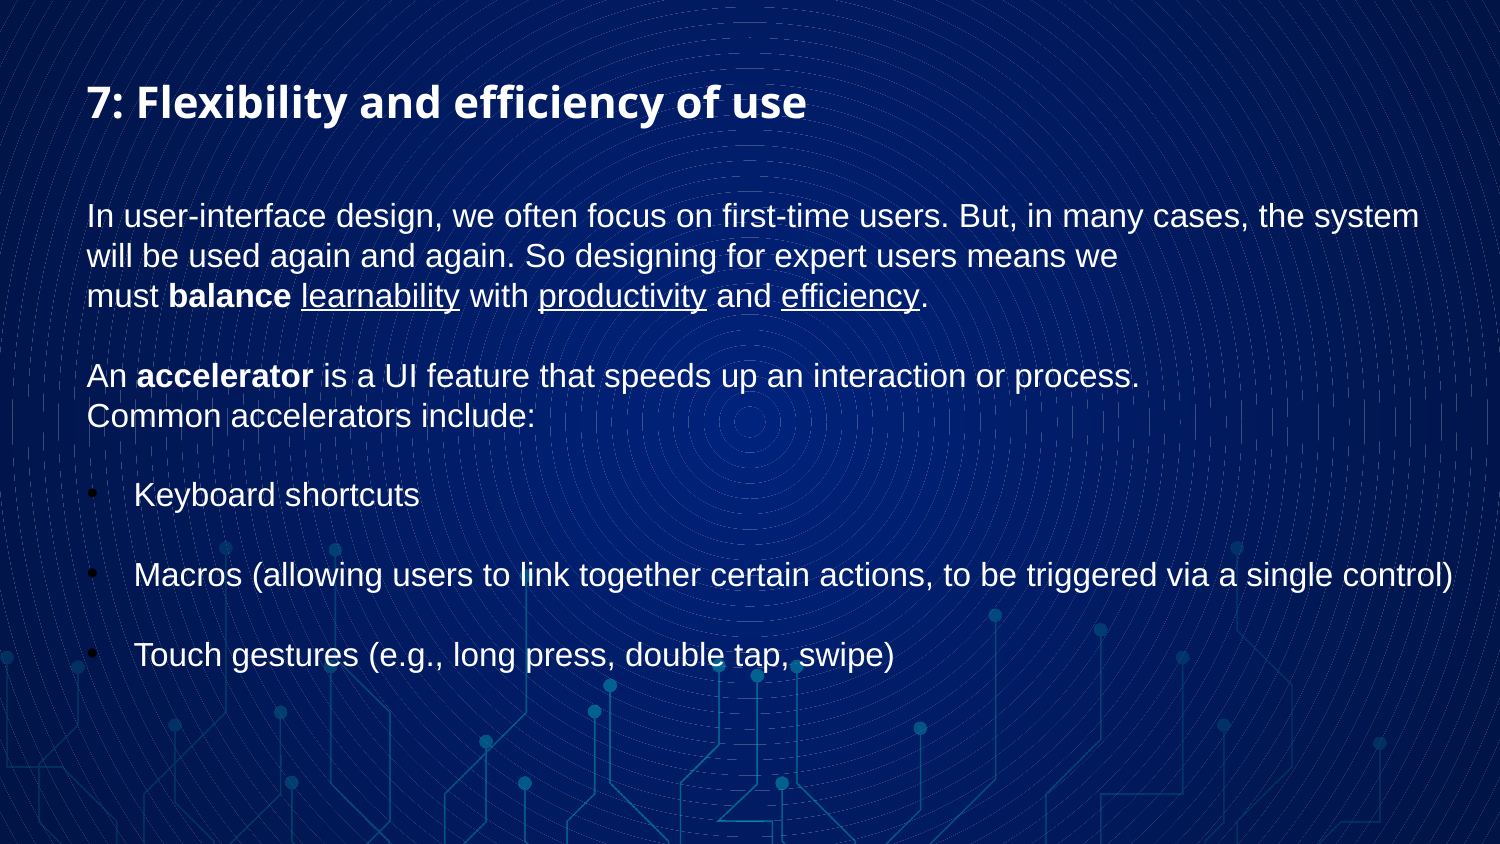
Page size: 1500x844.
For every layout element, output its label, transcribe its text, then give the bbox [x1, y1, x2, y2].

text_box In user-interface design, we often focus on first-time users. But, in many cases, the system will be used again and again. So designing for expert users means we must balance learnability with productivity and efficiency. An accelerator is a UI feature that speeds up an interaction or process. Common accelerators include: Keyboard shortcuts Macros (allowing users to link together certain actions, to be triggered via a single control) Touch gestures (e.g., long press, double tap, swipe) [71, 179, 1471, 785]
title 7: Flexibility and efficiency of use [71, 59, 1203, 144]
